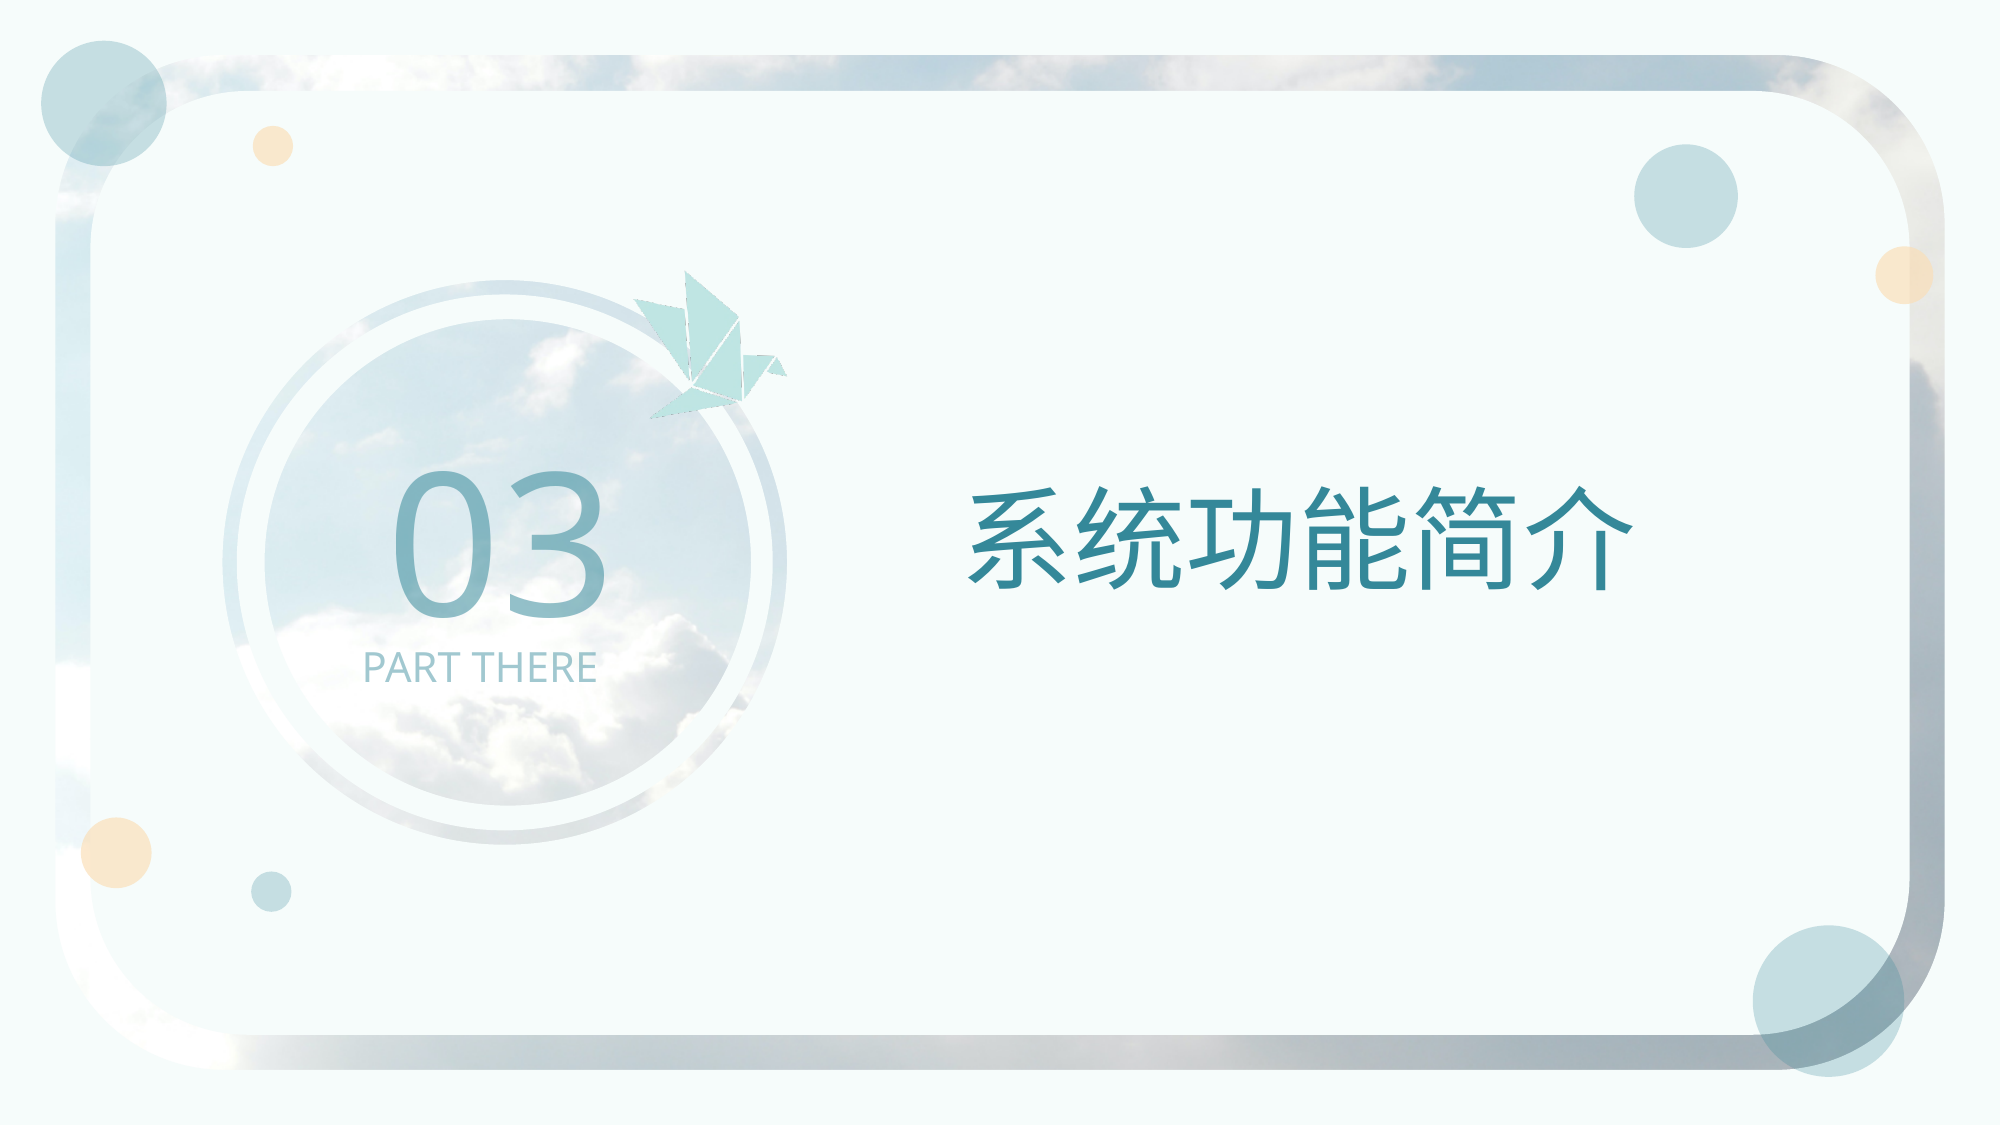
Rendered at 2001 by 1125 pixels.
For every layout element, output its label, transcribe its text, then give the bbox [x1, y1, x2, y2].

text_box [80, 817, 152, 889]
text_box [1752, 925, 1905, 1077]
text_box [1875, 246, 1934, 305]
text_box [251, 871, 292, 912]
text_box 03 [371, 408, 655, 633]
text_box [0, 0, 2000, 1125]
picture [224, 266, 792, 843]
text_box PART THERE [346, 633, 680, 699]
picture [57, 158, 1791, 1068]
text_box [252, 125, 294, 167]
picture [158, 56, 1943, 1006]
text_box [41, 40, 167, 167]
text_box 系统功能简介 [946, 461, 1738, 612]
text_box [1634, 144, 1738, 248]
